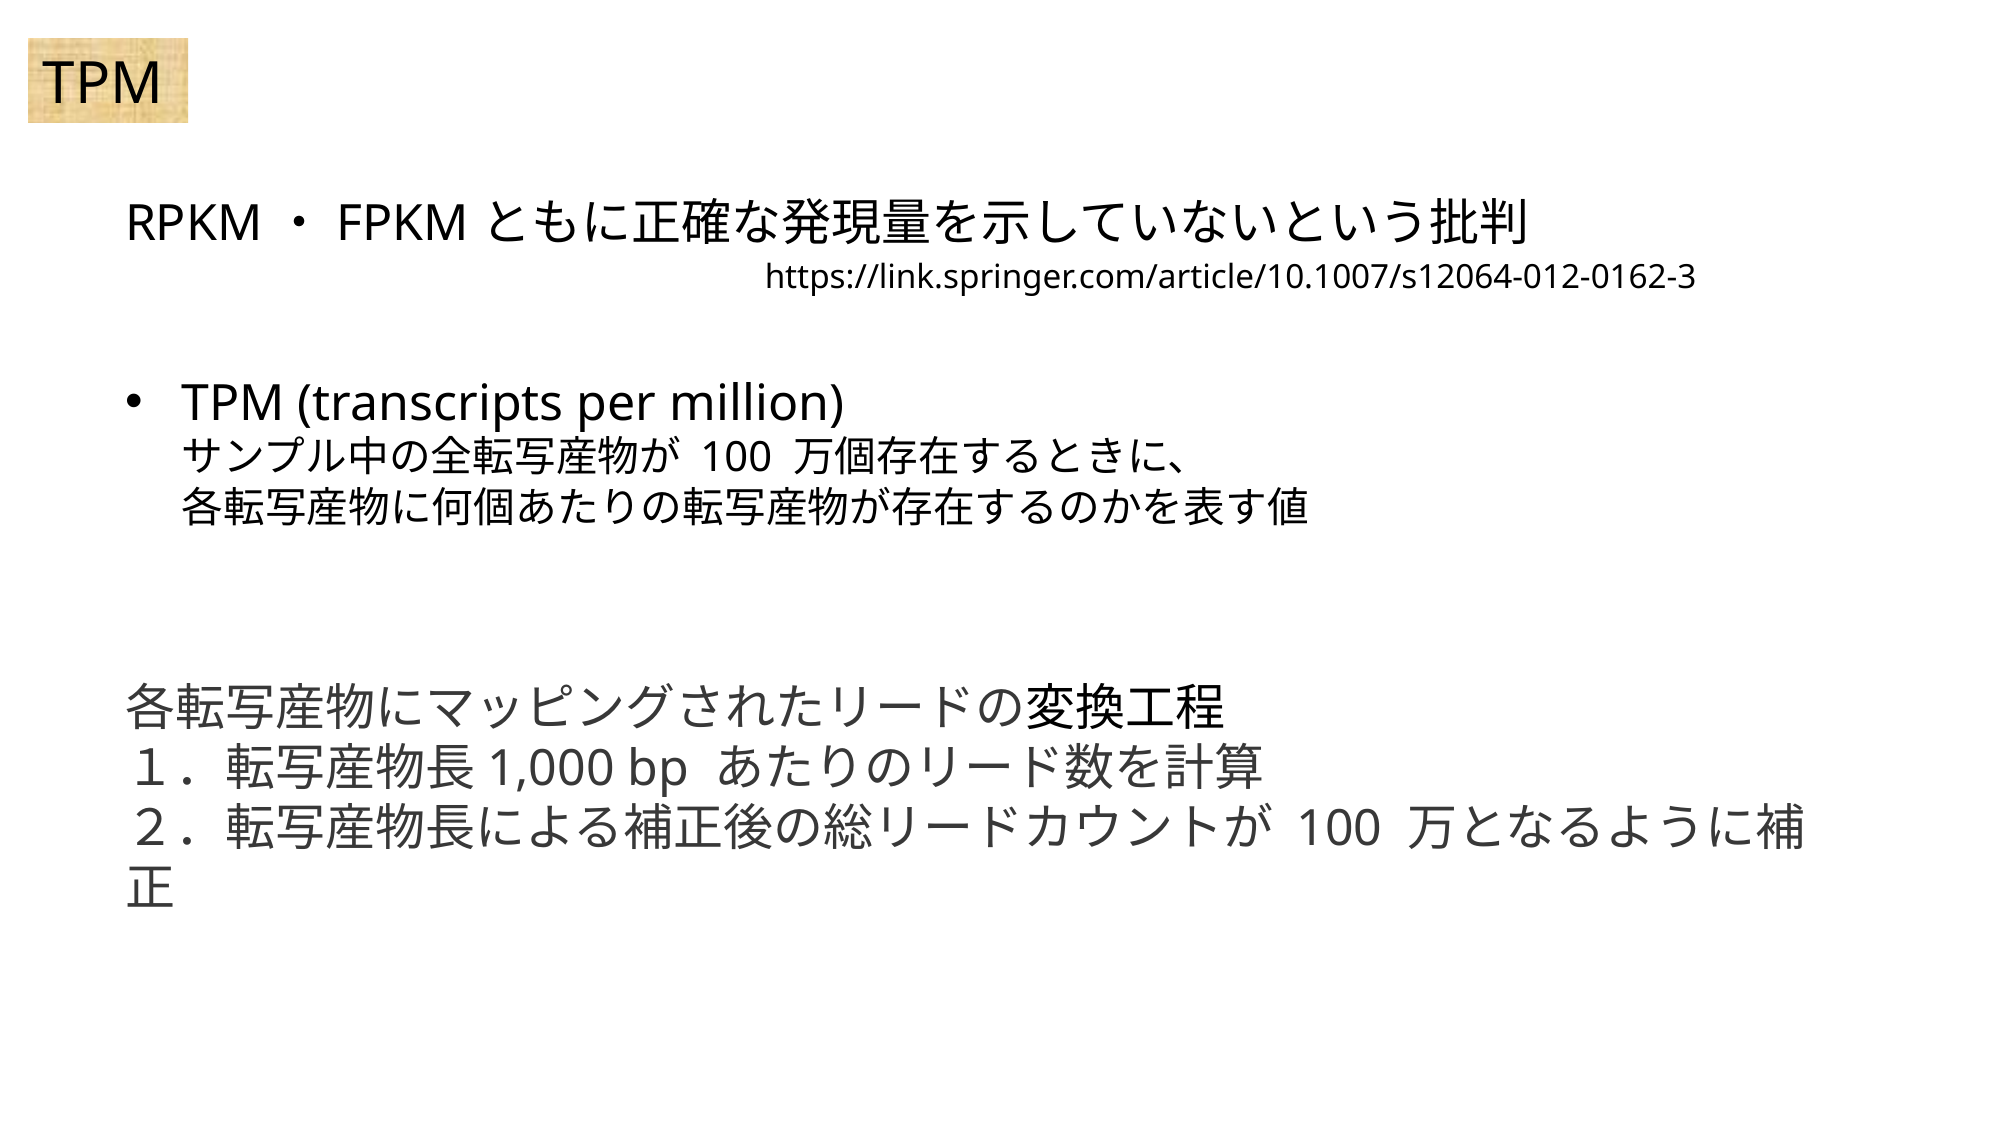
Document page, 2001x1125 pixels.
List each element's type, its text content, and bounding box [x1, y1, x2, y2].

text_box 各転写産物にマッピングされたリードの変換工程 １．転写産物長1,000 bp あたりのリード数を計算 ２．転写産物長による補正後の総リードカウントが 100 万となるように補正 [110, 667, 1868, 923]
text_box https://link.springer.com/article/10.1007/s12064-012-0162-3 [749, 248, 1732, 303]
text_box RPKM・FPKMともに正確な発現量を示していないという批判 TPM (transcripts per million) サンプル中の全転写産物が 100 万個存在するときに、 各転写産物に何個あたりの転写産物が存在するのかを表す値 [110, 182, 1779, 538]
text_box TPM [28, 38, 189, 123]
